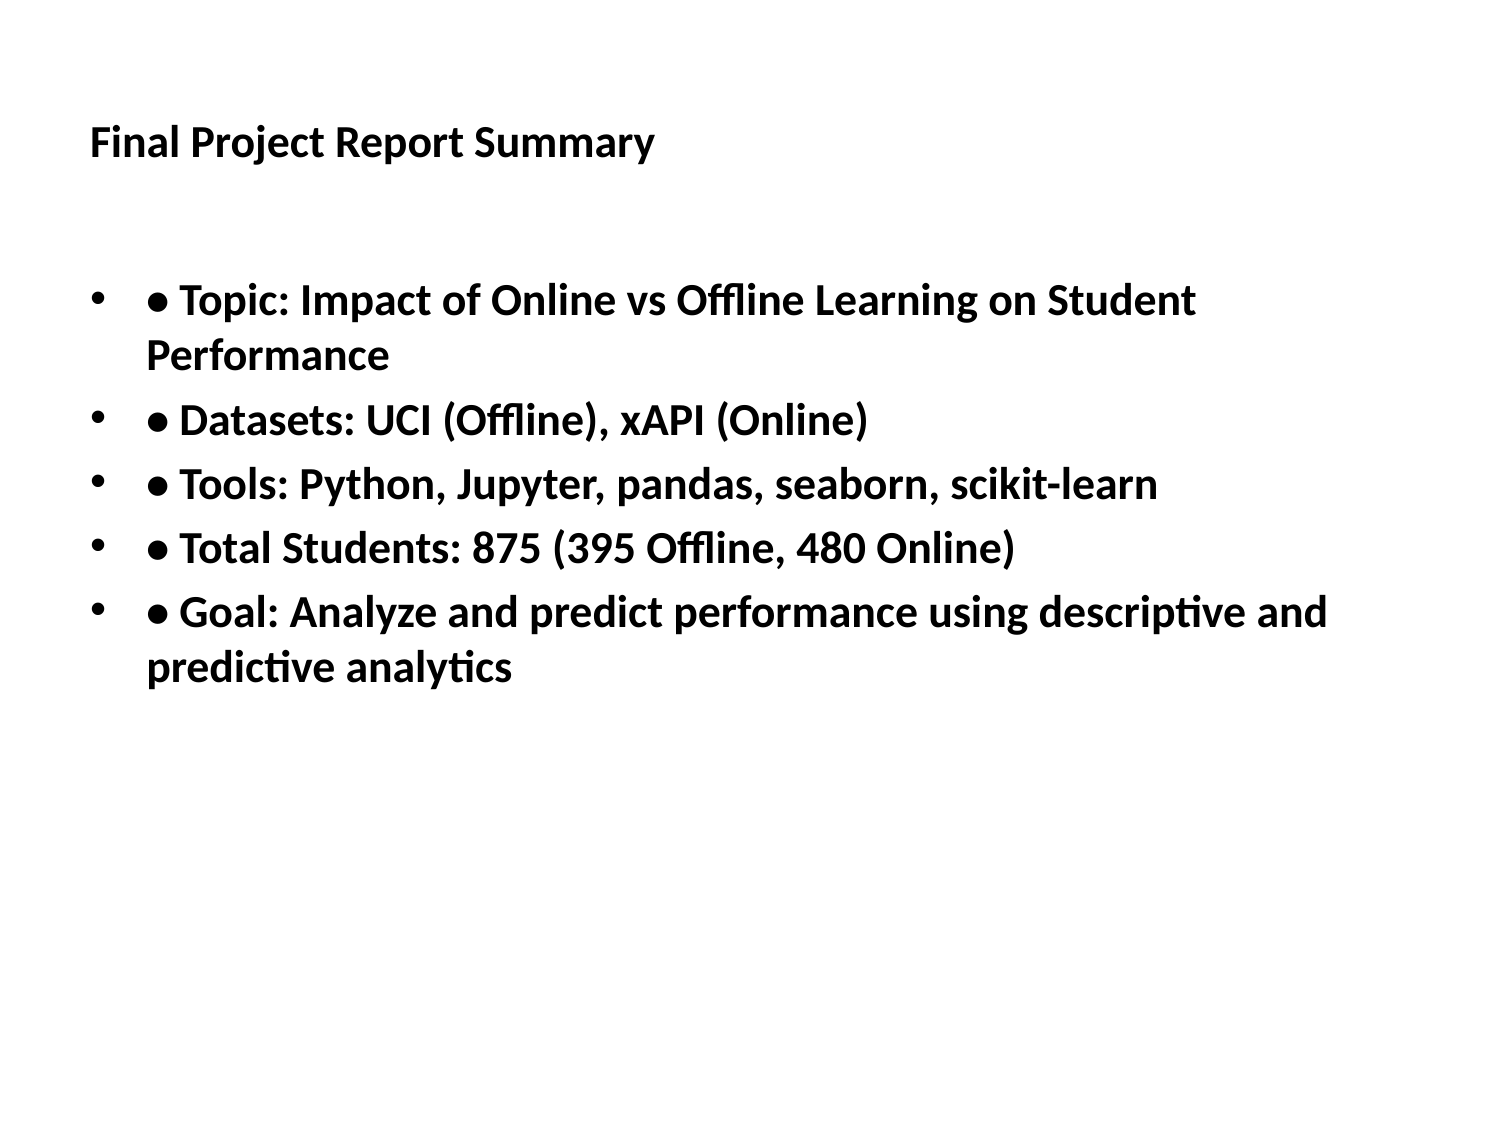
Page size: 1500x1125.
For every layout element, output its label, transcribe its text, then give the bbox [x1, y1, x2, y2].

list • Topic: Impact of Online vs Offline Learning on Student Performance • Datasets: UCI (Offline), xAPI (Online) • Tools: Python, Jupyter, pandas, seaborn, scikit-learn • Total Students: 875 (395 Offline, 480 Online) • Goal: Analyze and predict performance using descriptive and predictive analytics [75, 262, 1425, 1005]
title Final Project Report Summary [75, 45, 1425, 233]
